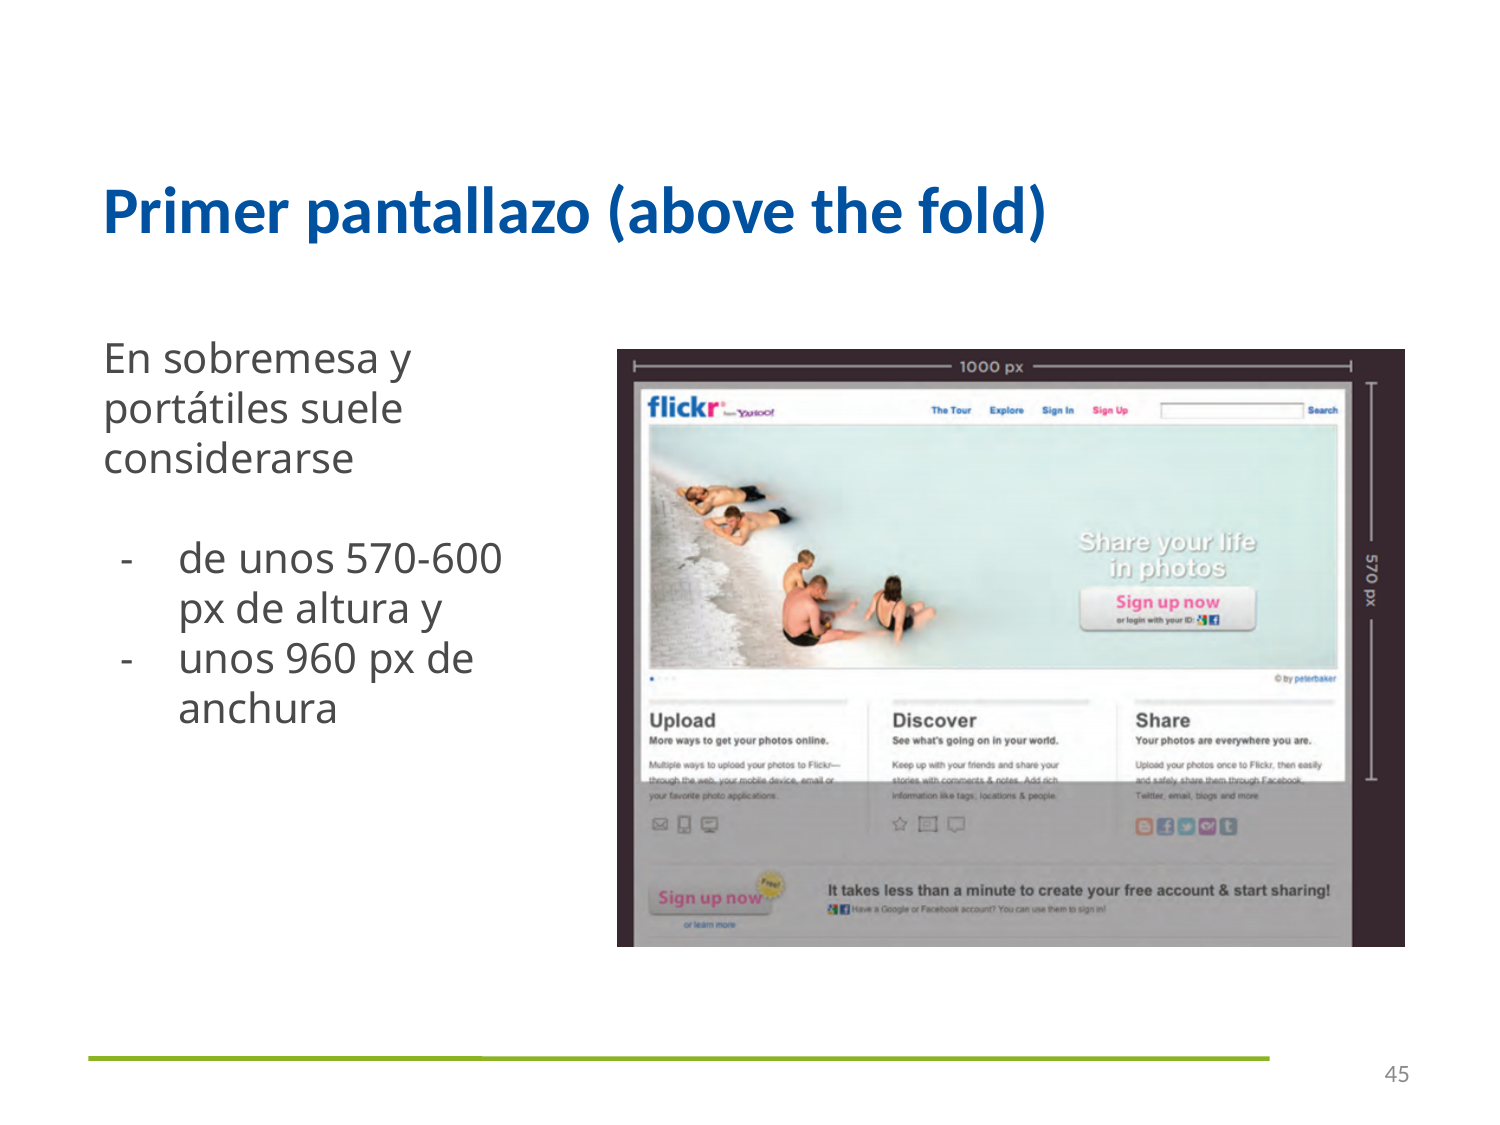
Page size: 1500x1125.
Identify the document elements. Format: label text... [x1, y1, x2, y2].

picture [616, 349, 1405, 948]
list En sobremesa y portátiles suele considerarse de unos 570-600 px de altura y unos 960 px de anchura [94, 323, 537, 741]
title Primer pantallazo (above the fold) [94, 158, 1381, 248]
